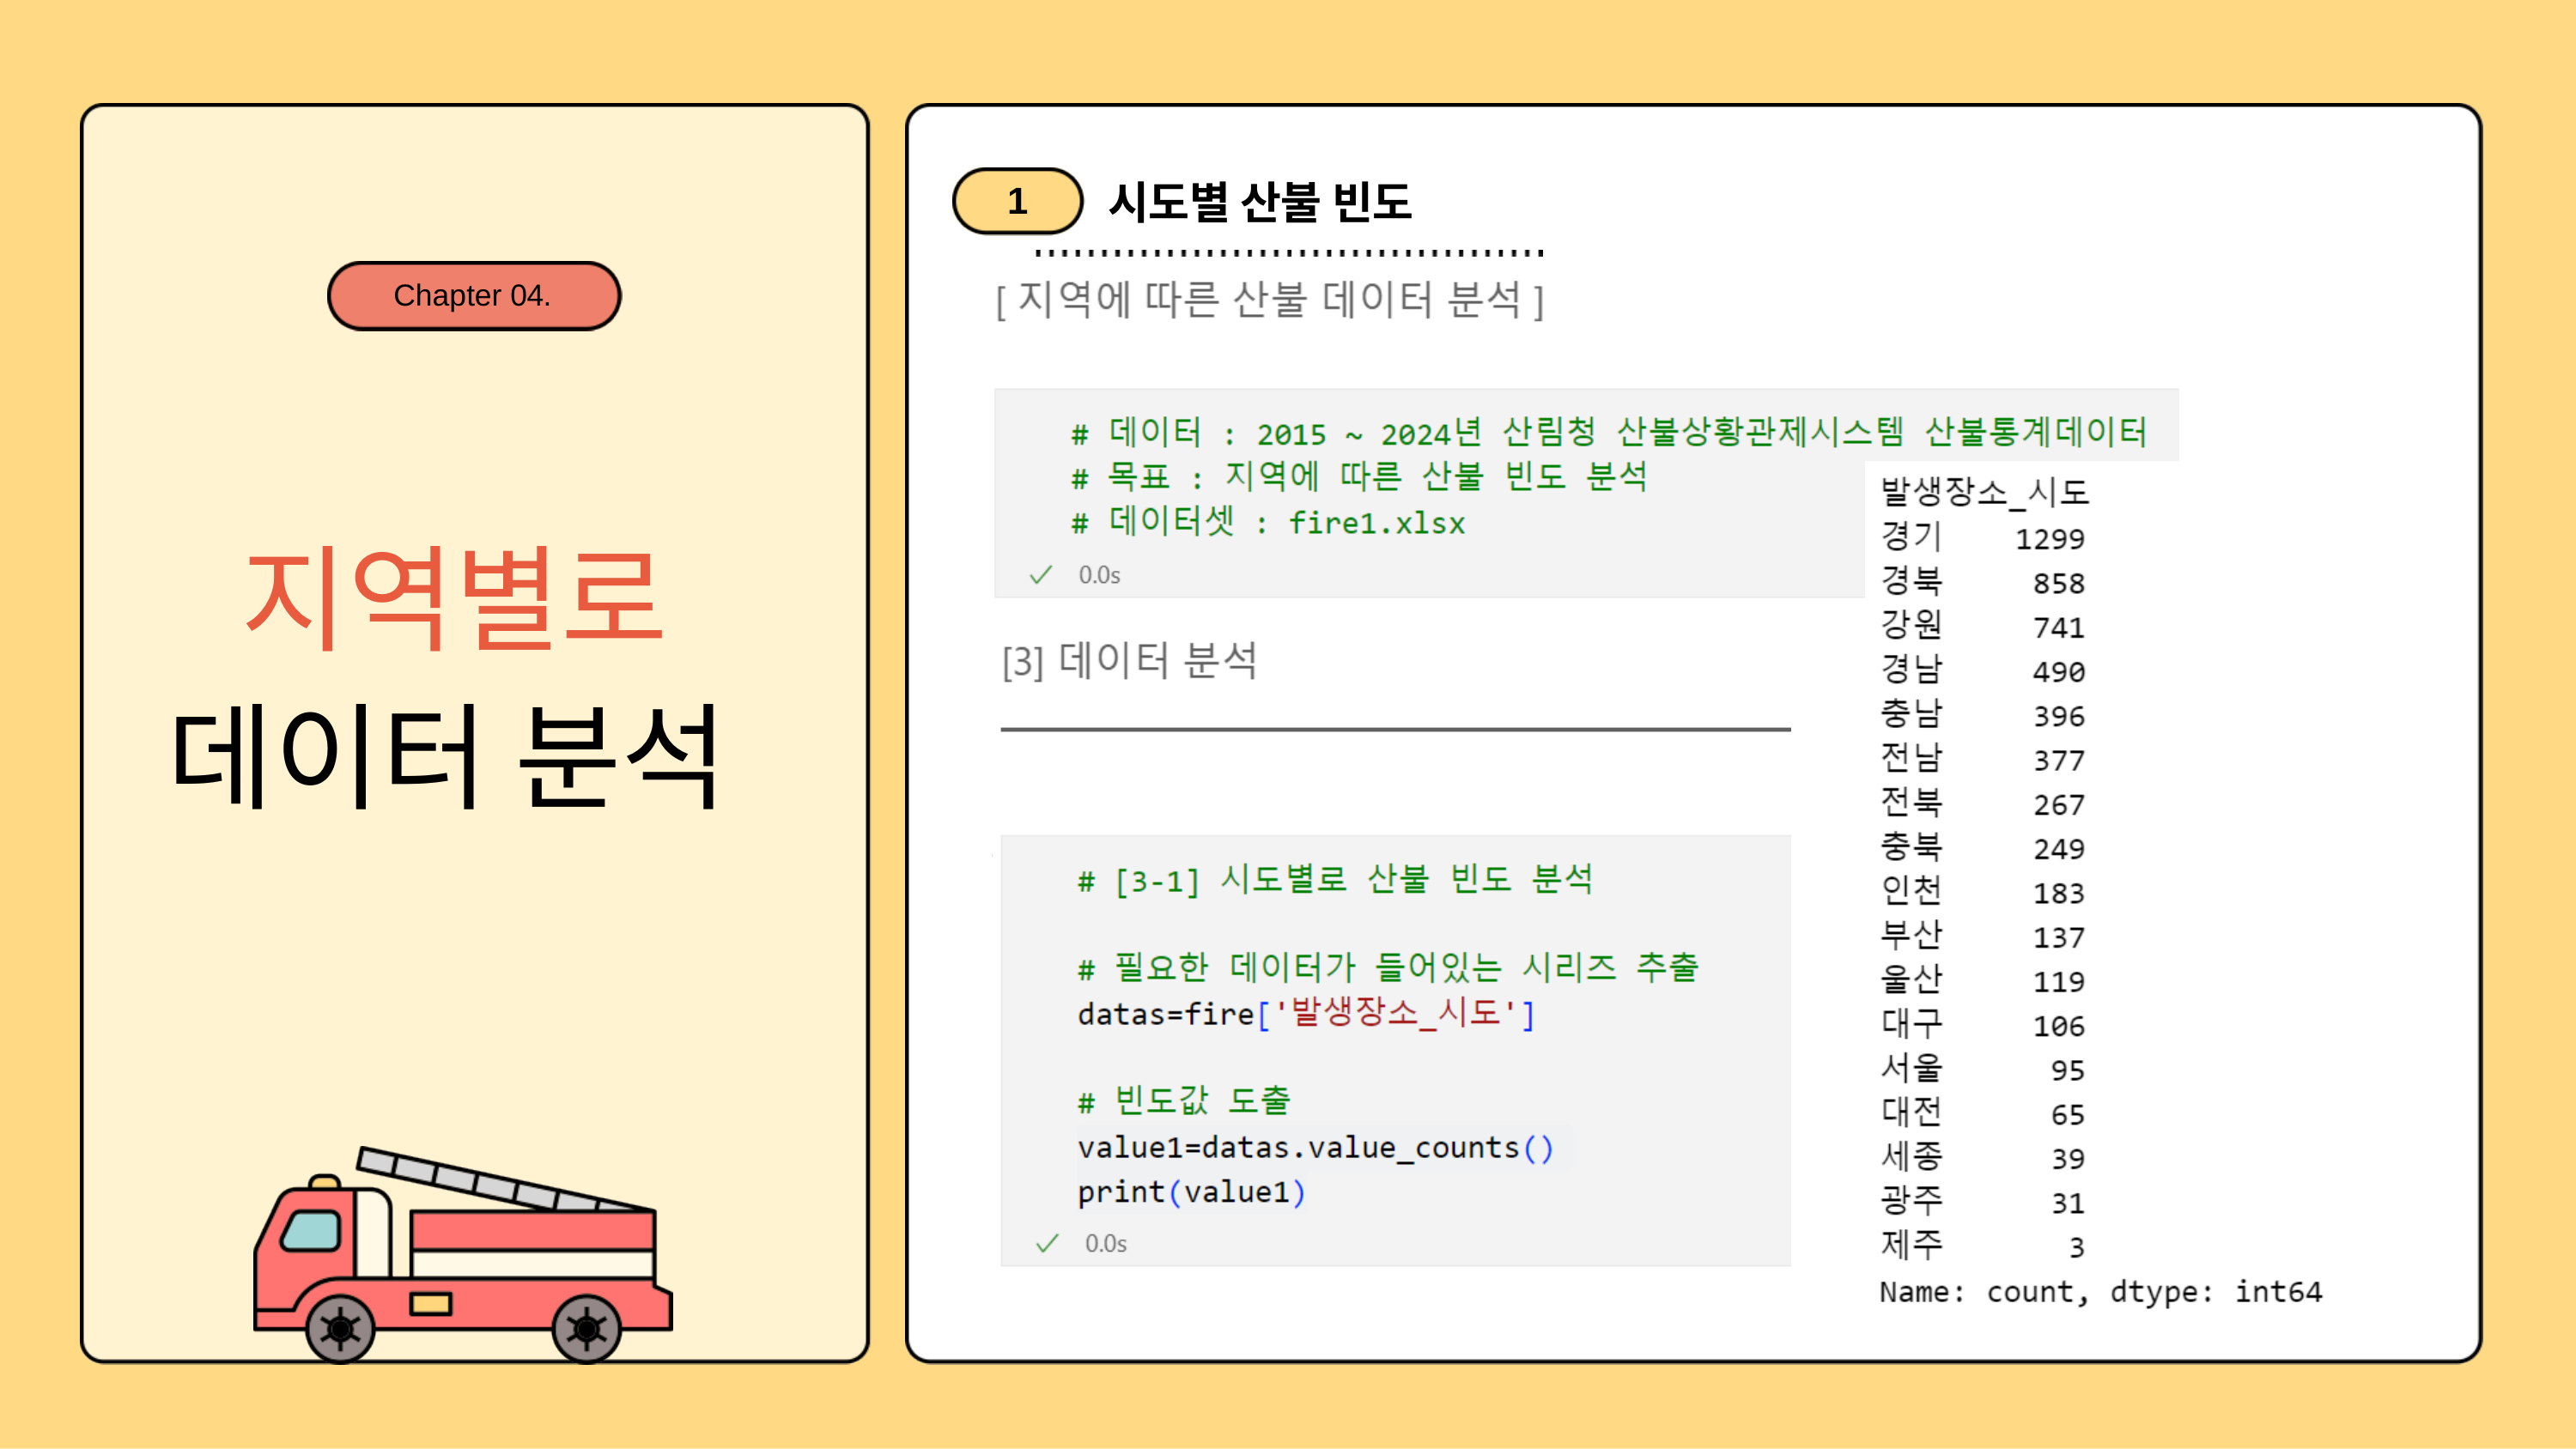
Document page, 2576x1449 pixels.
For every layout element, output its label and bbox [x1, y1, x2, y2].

picture [80, 103, 872, 1365]
text_box [984, 250, 2373, 1337]
picture [904, 103, 2483, 1365]
